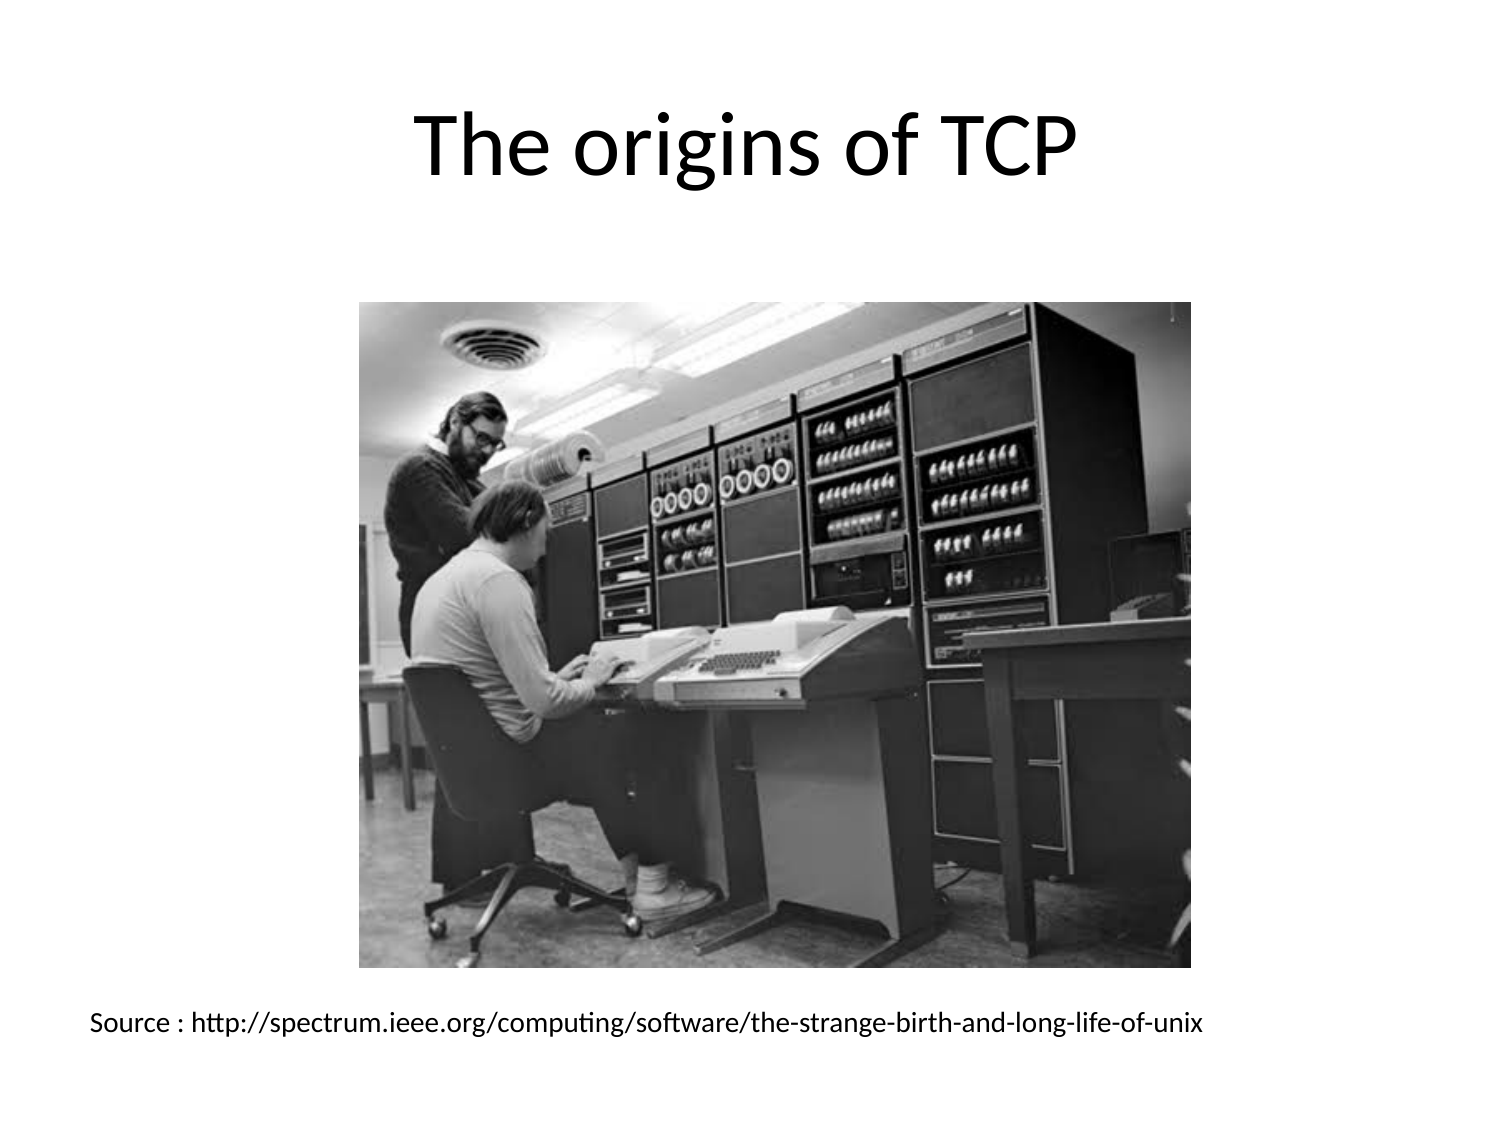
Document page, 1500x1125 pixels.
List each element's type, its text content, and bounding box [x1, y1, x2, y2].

text_box Source : http://spectrum.ieee.org/computing/software/the-strange-birth-and-long-life-of-unix [74, 996, 1425, 1047]
title The origins of TCP [75, 45, 1425, 233]
picture [358, 302, 1191, 968]
